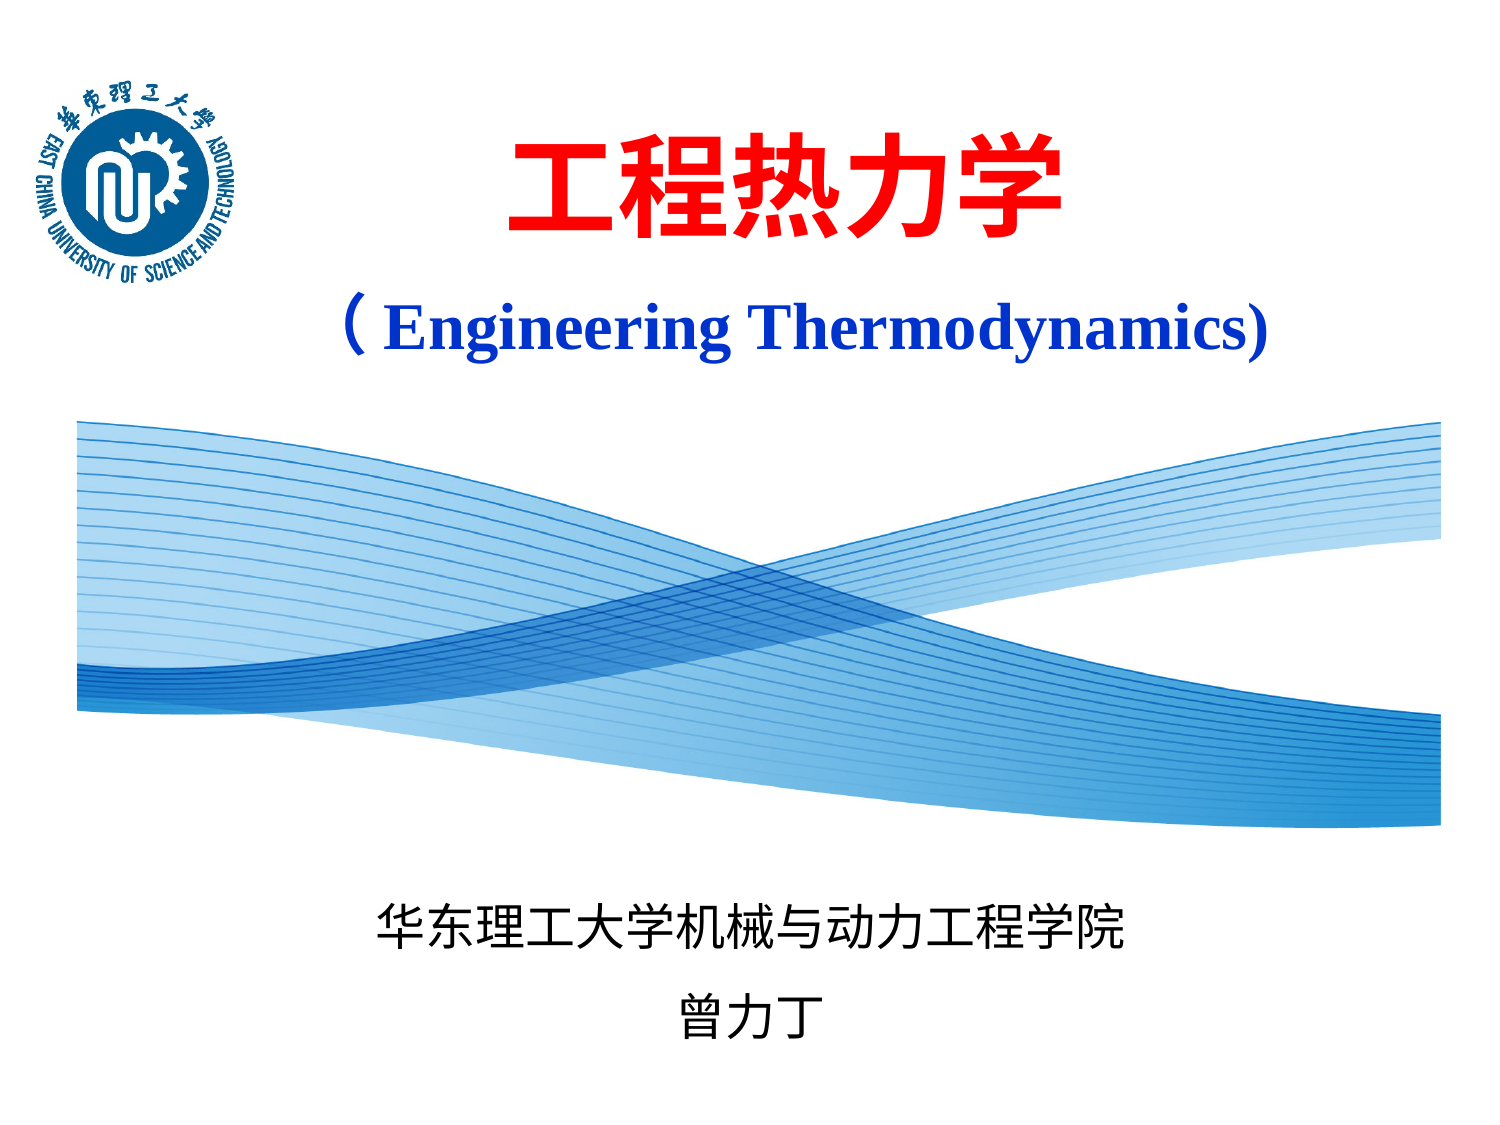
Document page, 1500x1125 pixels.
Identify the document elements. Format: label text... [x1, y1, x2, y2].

picture [76, 420, 1441, 829]
title 华东理工大学机械与动力工程学院 曾力丁 [29, 857, 1471, 1094]
picture [29, 77, 238, 287]
subtitle 工程热力学 （Engineering Thermodynamics) [101, 54, 1471, 327]
